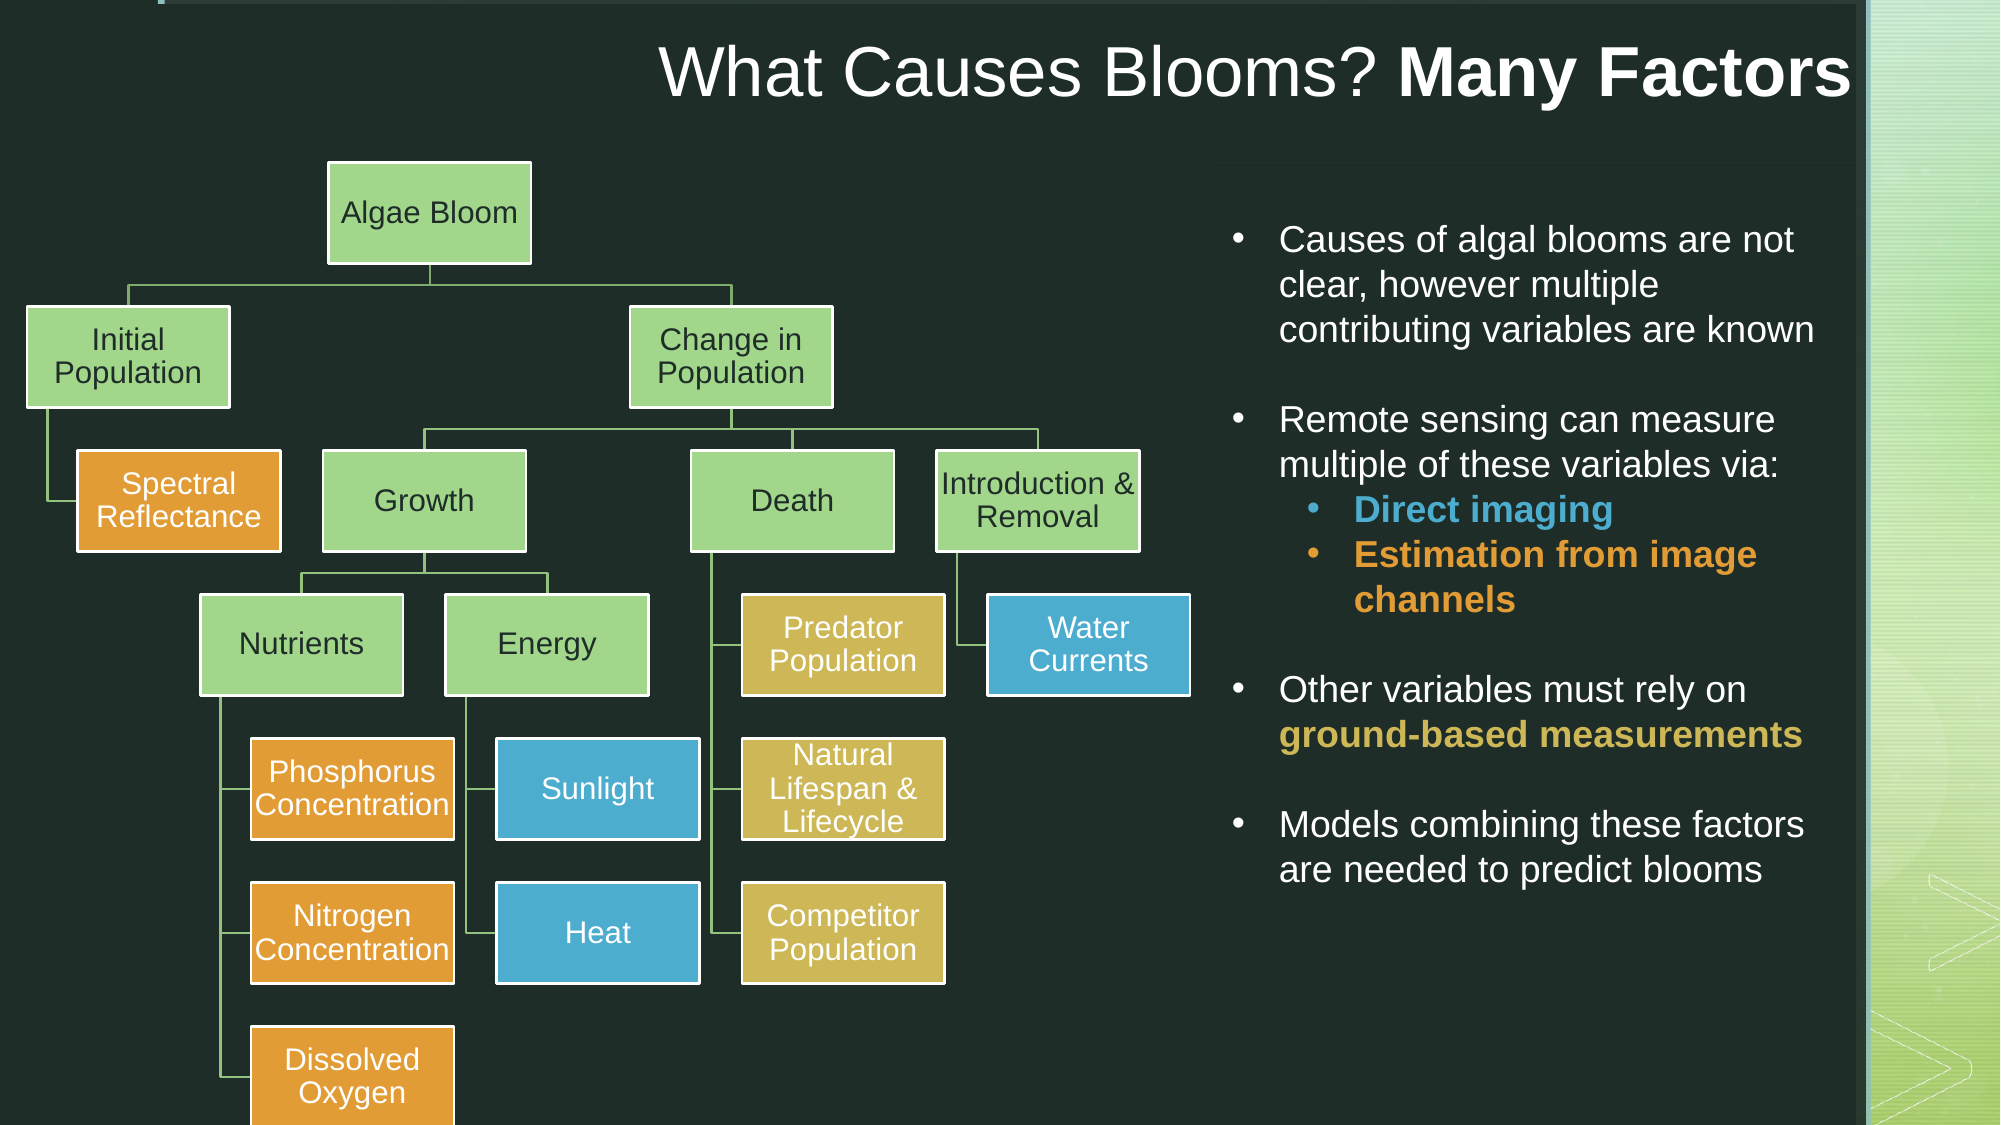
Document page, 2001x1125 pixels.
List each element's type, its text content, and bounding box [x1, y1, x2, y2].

text_box [0, 3, 1858, 161]
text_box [0, 161, 1218, 1125]
text_box Causes of algal blooms are not clear, however multiple contributing variables are known Remote sensing can measure multiple of these variables via: Direct imaging Estimation from image channels Other variables must rely on ground-based measurements Models combining these factors are needed to predict blooms [1218, 161, 1857, 1125]
picture [1871, 0, 2001, 1125]
title What Causes Blooms? Many Factors [562, 28, 1869, 205]
